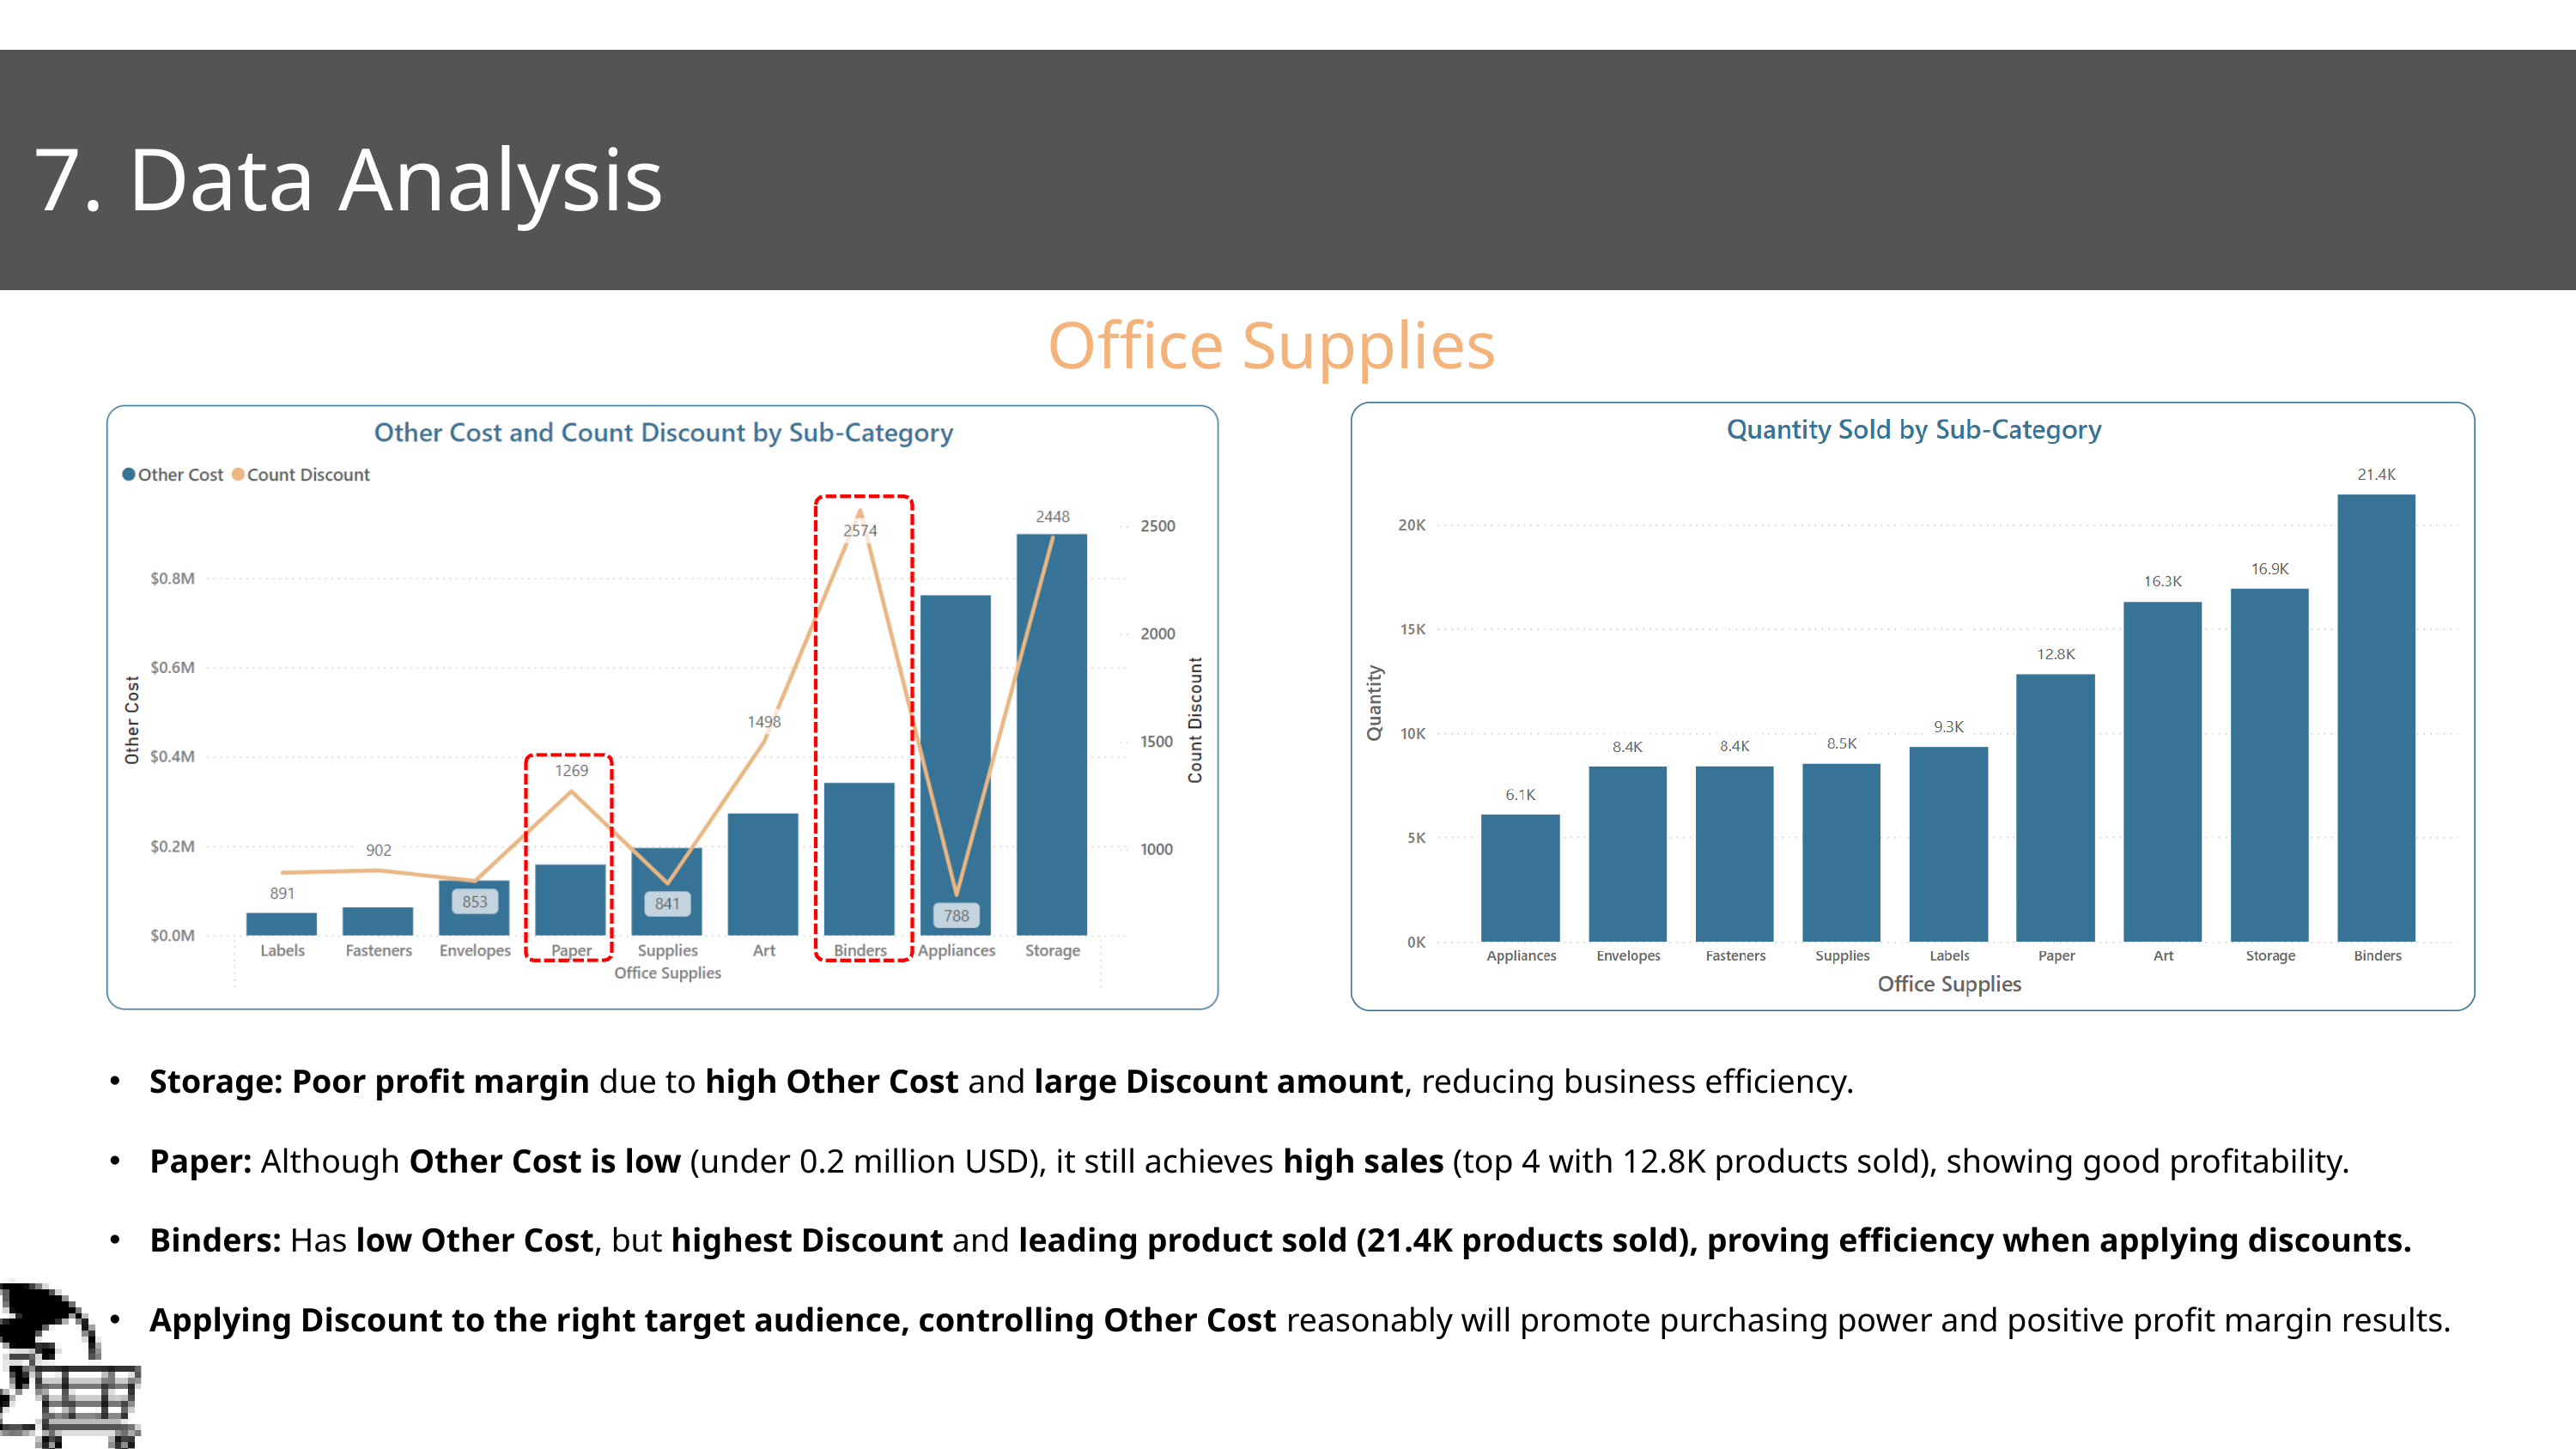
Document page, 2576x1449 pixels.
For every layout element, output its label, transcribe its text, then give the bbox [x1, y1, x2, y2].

text_box Storage: Poor profit margin due to high Other Cost and large Discount amount, reducing business efficiency. Paper: Although Other Cost is low (under 0.2 million USD), it still achieves high sales (top 4 with 12.8K products sold), showing good profitability. Binders: Has low Other Cost, but highest Discount and leading product sold (21.4K products sold), proving efficiency when applying discounts. Applying Discount to the right target audience, controlling Other Cost reasonably will promote purchasing power and positive profit margin results. [96, 1035, 2480, 1344]
text_box Office Supplies [827, 300, 1717, 388]
picture [96, 397, 1232, 1020]
picture [1344, 397, 2480, 1021]
text_box [0, 1278, 142, 1449]
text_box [0, 0, 2576, 291]
